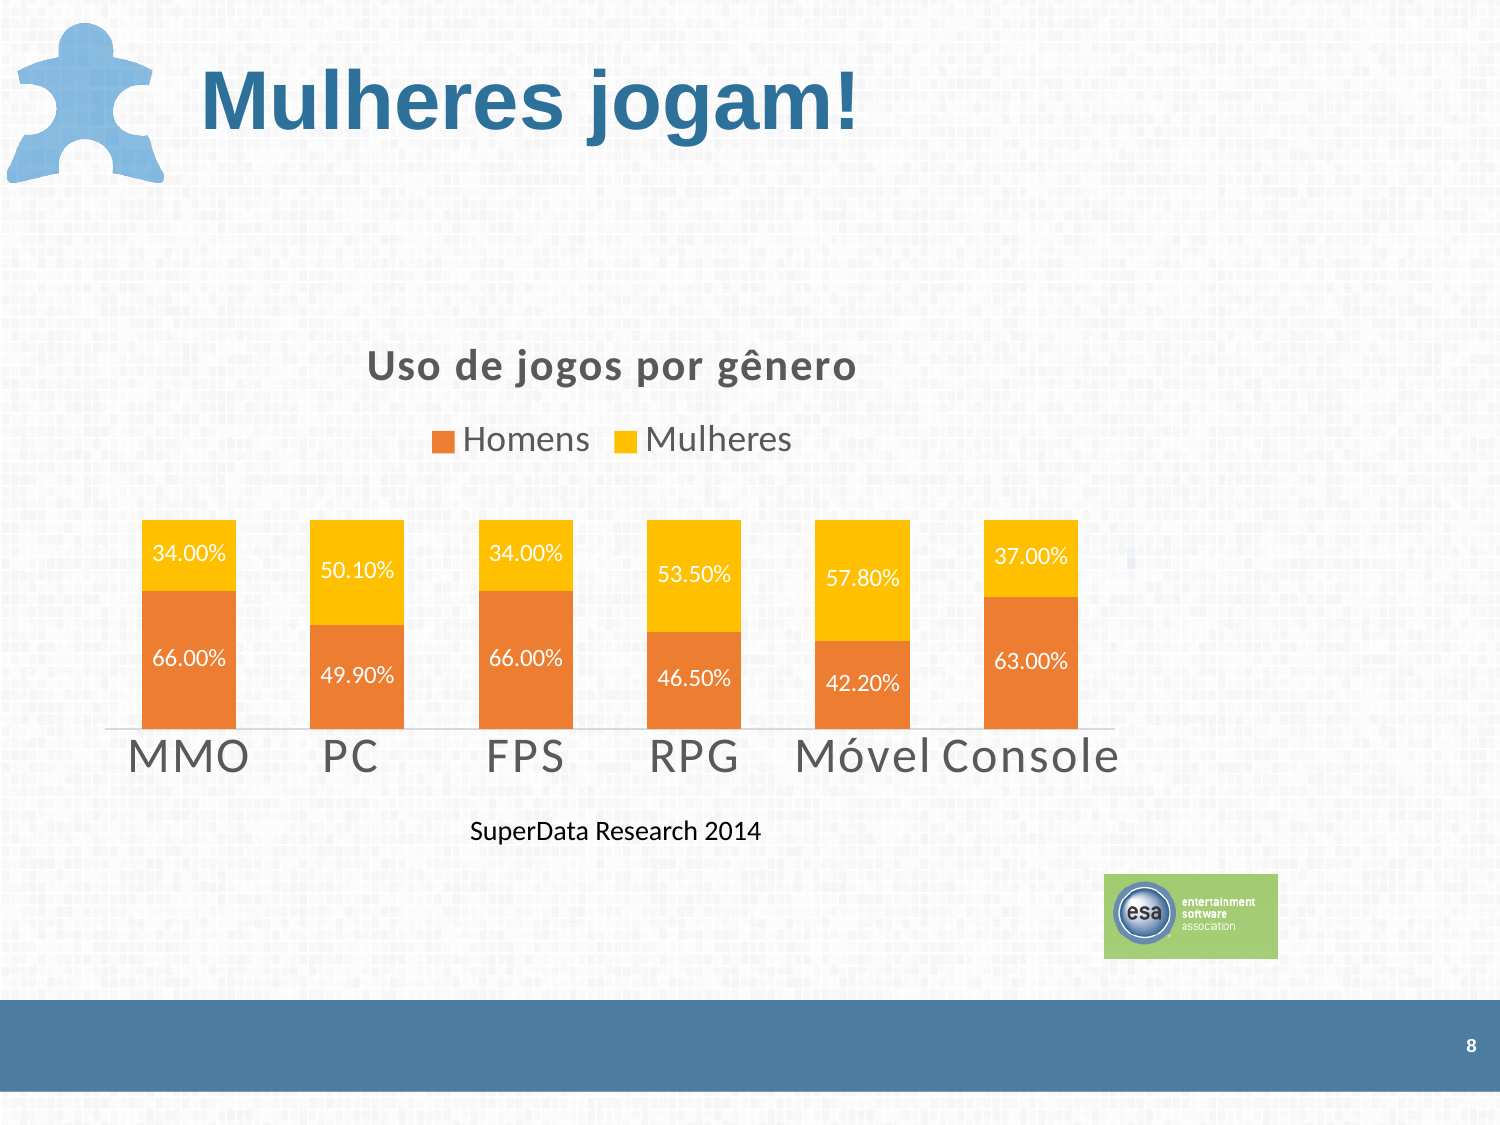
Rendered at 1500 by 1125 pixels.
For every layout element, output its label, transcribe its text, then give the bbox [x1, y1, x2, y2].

chart [83, 317, 1141, 795]
text_box SuperData Research 2014 [455, 805, 777, 854]
title Mulheres jogam! [185, 11, 1481, 195]
slide_number 8 [1297, 1021, 1492, 1069]
picture [0, 0, 1500, 1125]
